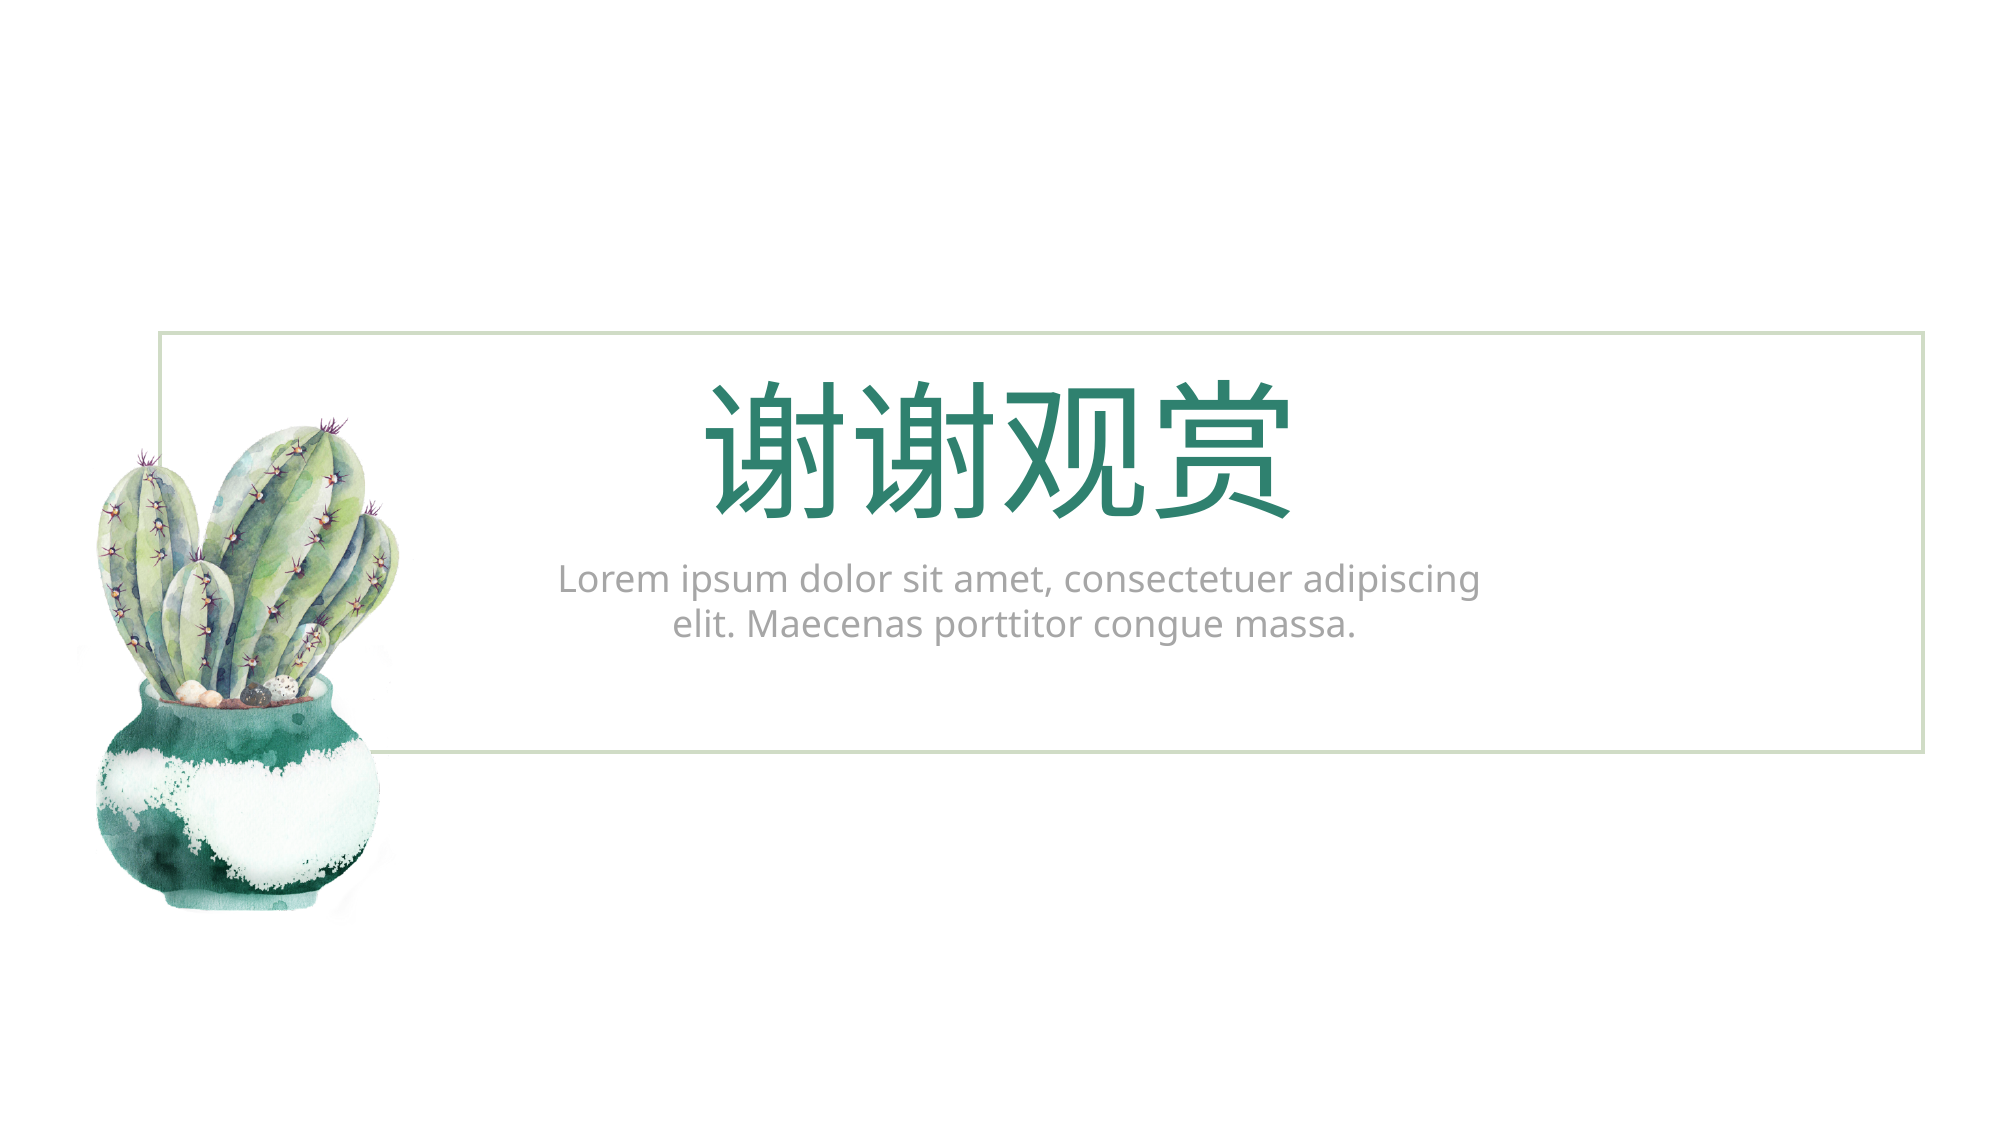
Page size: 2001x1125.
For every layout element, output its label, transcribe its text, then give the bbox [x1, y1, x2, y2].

text_box 谢谢观赏 [518, 350, 1482, 546]
text_box Lorem ipsum dolor sit amet, consectetuer adipiscing elit. Maecenas porttitor congue massa. [533, 547, 1507, 653]
text_box [159, 332, 1924, 753]
picture [76, 401, 414, 926]
